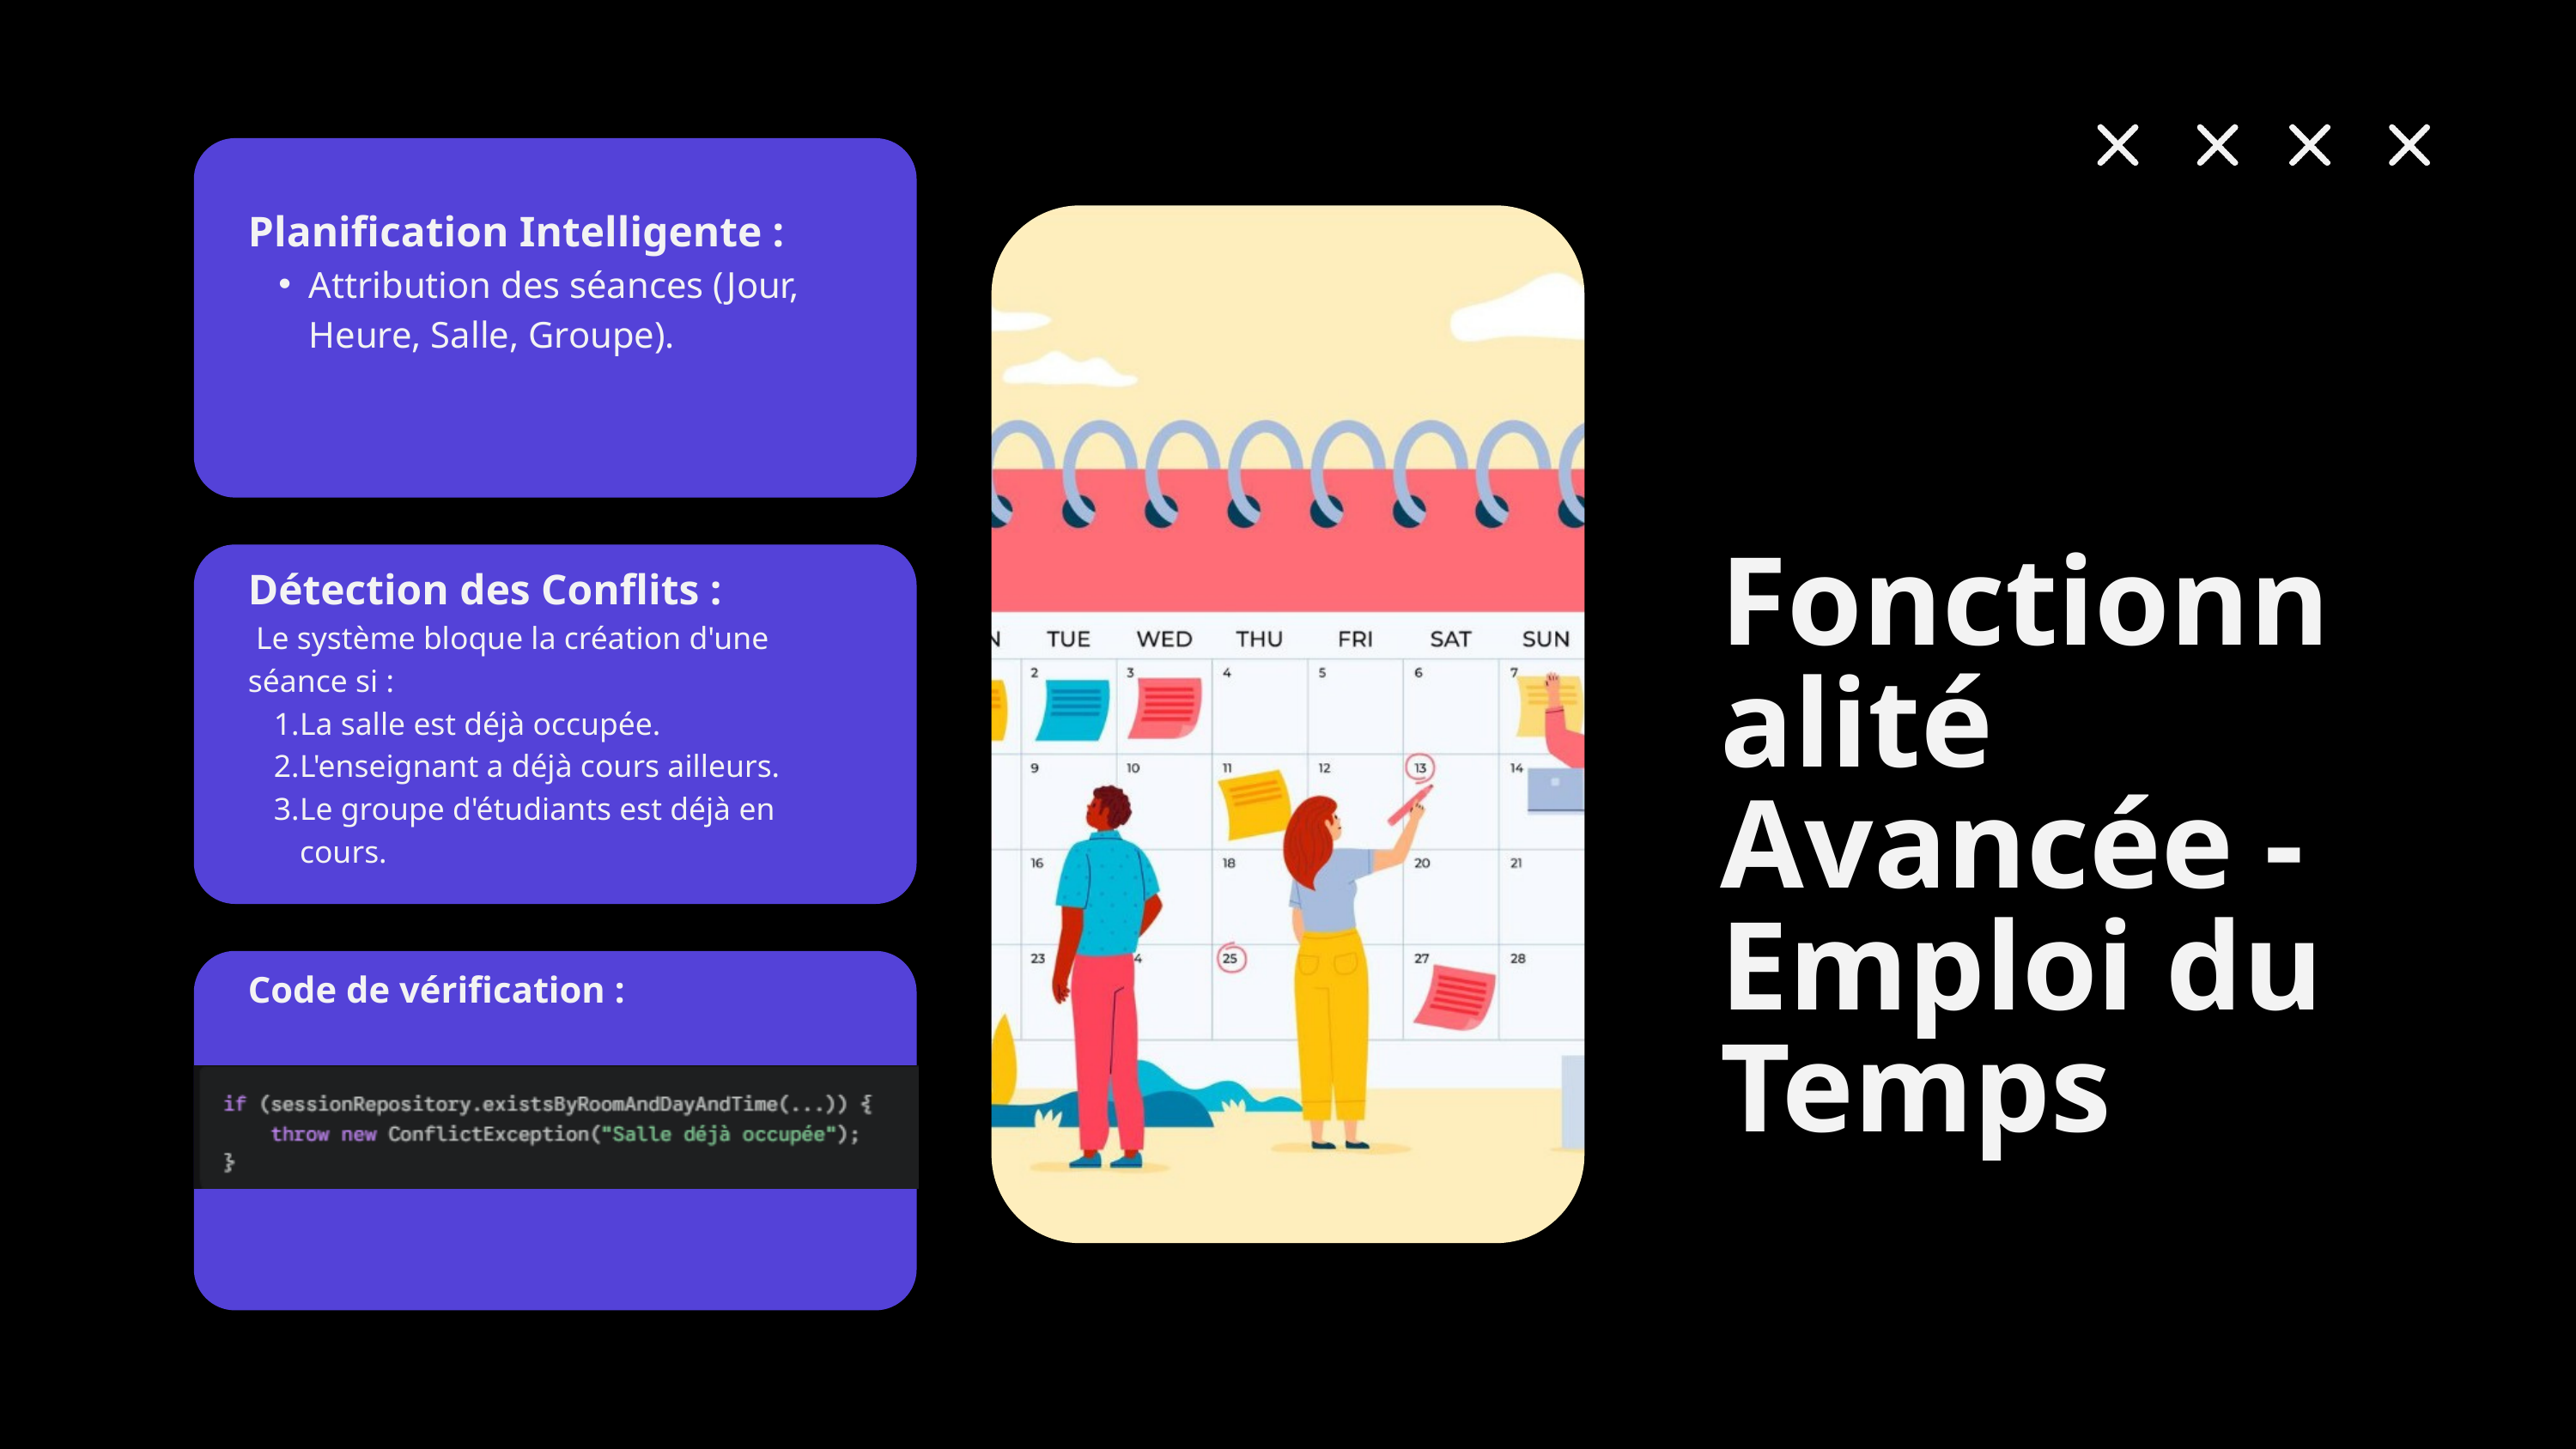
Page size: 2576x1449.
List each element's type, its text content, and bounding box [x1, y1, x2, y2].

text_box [193, 137, 917, 498]
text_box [991, 205, 1585, 1244]
text_box Fonctionnalité Avancée - Emploi du Temps [1720, 548, 2336, 1156]
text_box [193, 544, 917, 905]
text_box [2095, 124, 2432, 166]
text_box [193, 950, 917, 1311]
